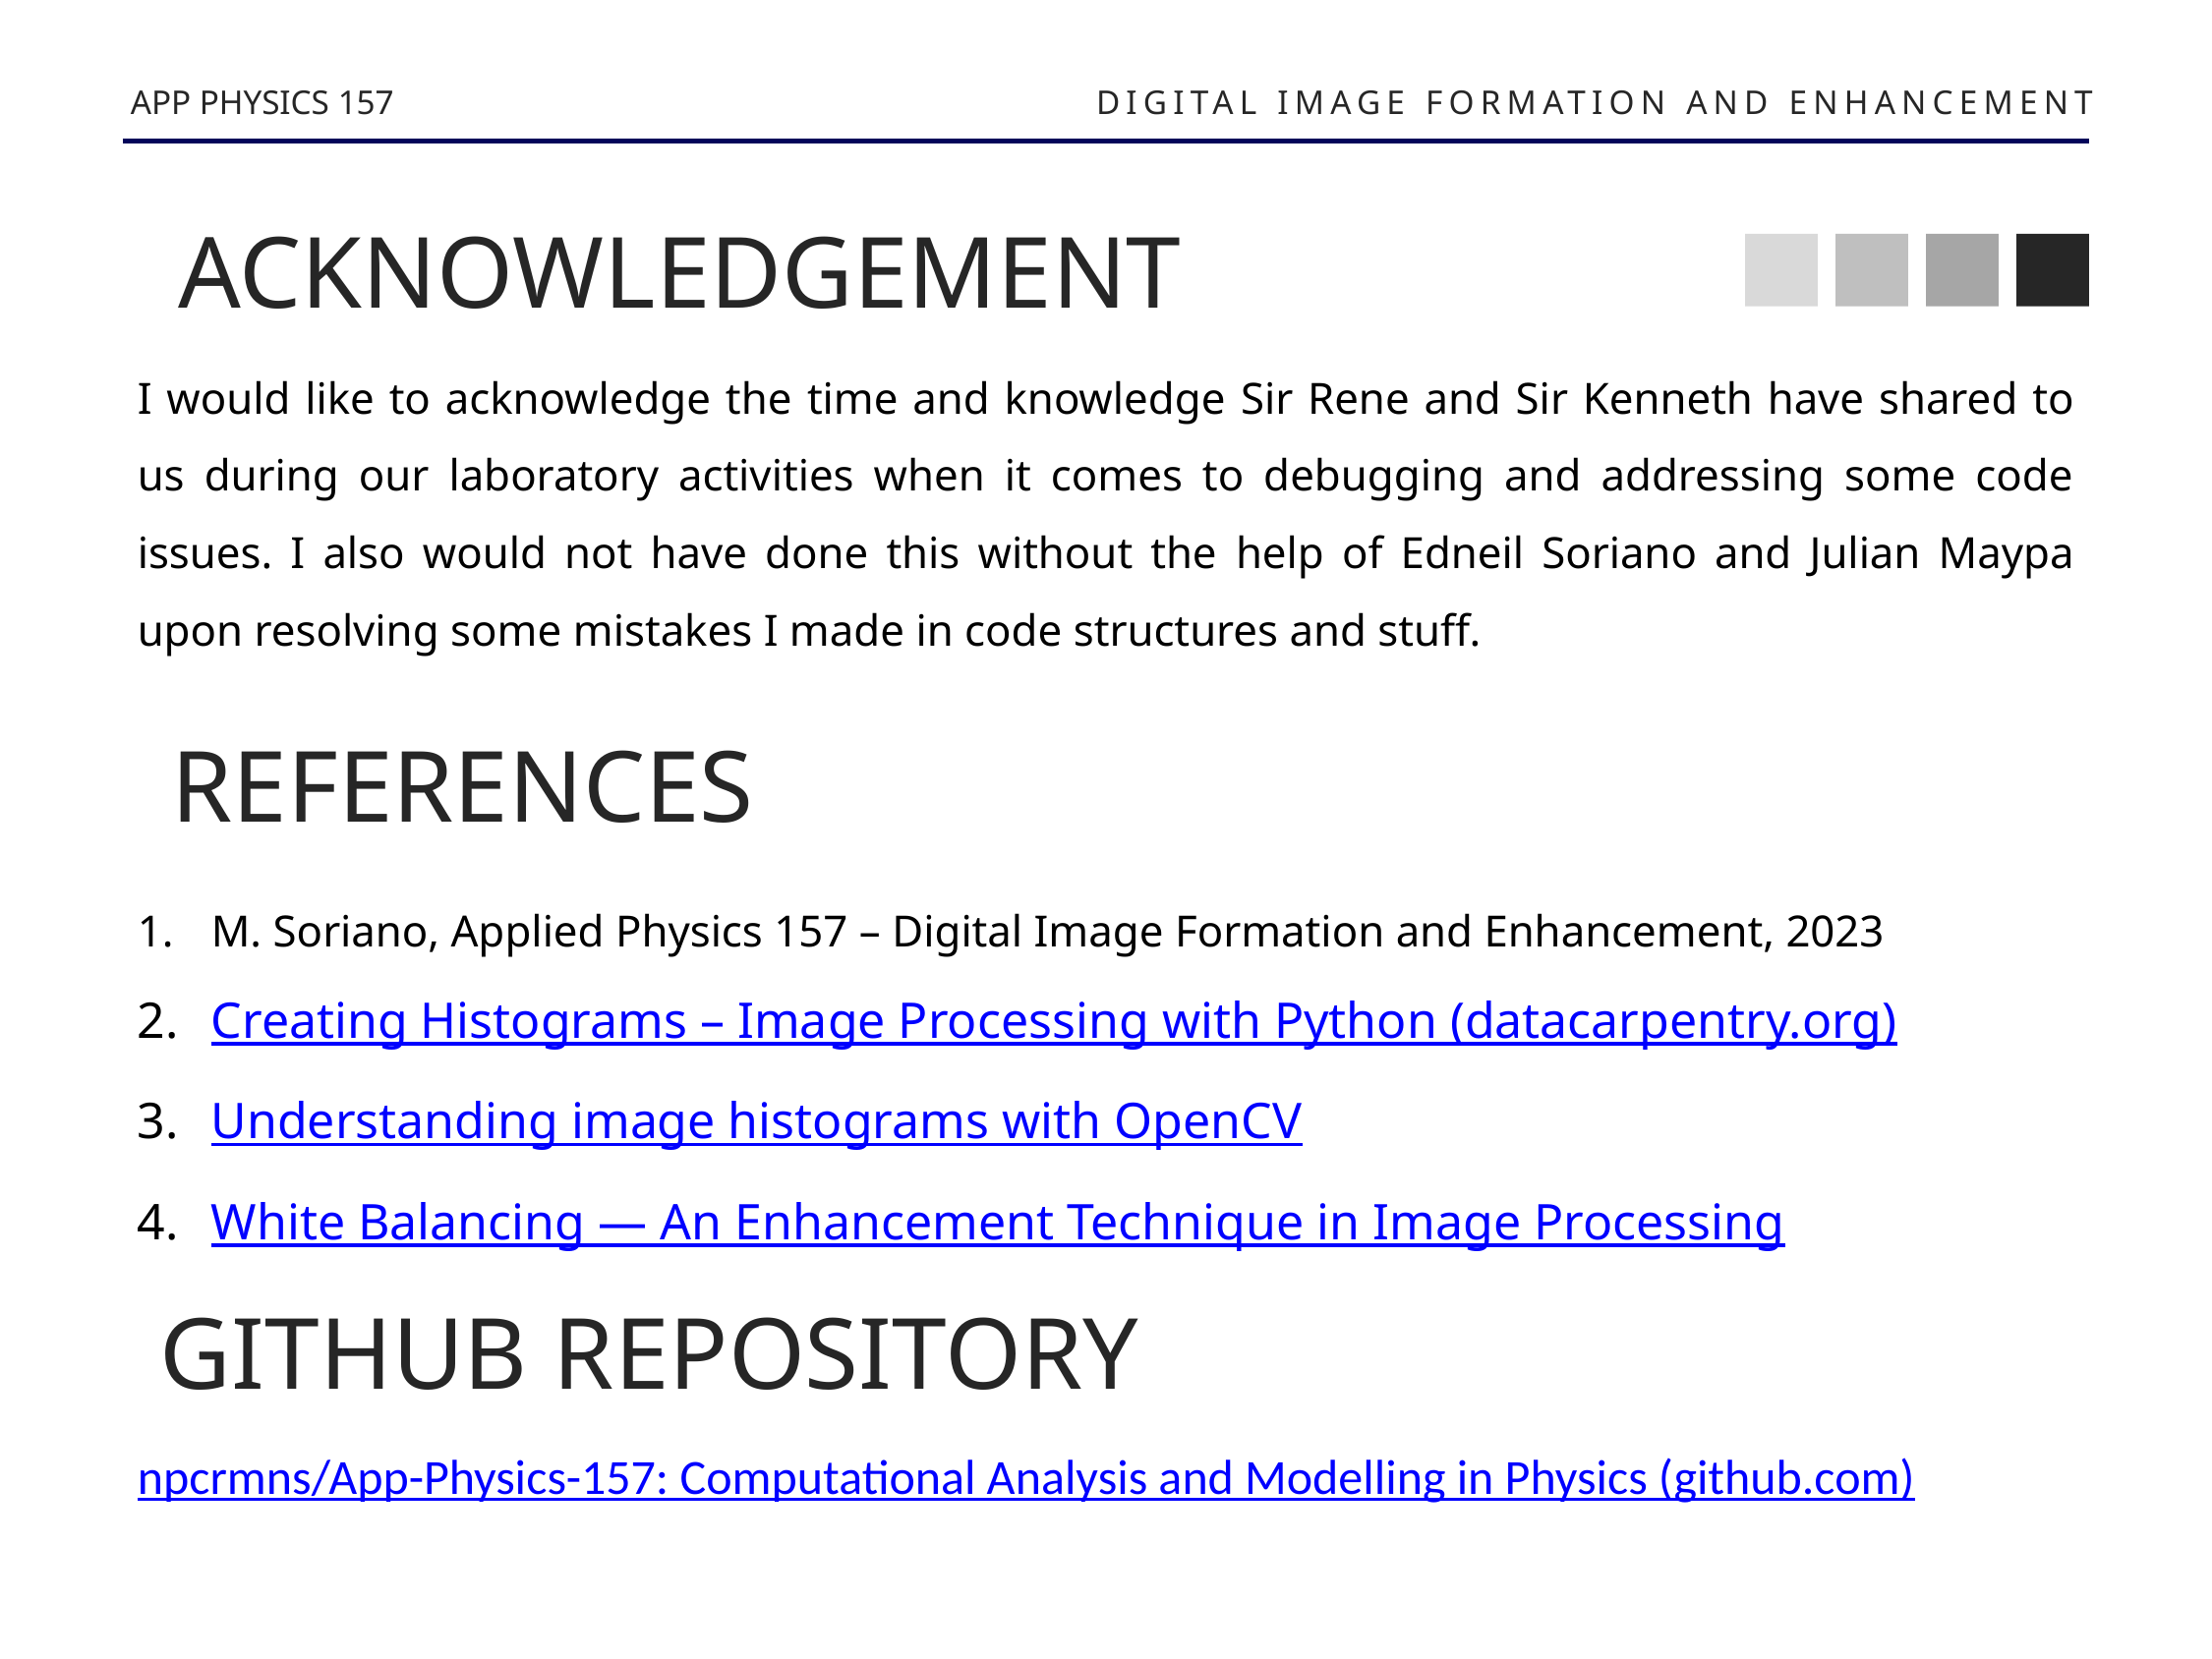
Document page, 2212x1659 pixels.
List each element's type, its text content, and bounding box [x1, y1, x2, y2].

text_box M. Soriano, Applied Physics 157 – Digital Image Formation and Enhancement, 2023 Creating Histograms – Image Processing with Python (datacarpentry.org) Understanding image histograms with OpenCV White Balancing — An Enhancement Technique in Image Processing [123, 871, 2089, 1265]
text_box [110, 74, 2110, 142]
text_box REFERENCES [156, 716, 770, 849]
text_box npcrmns/App-Physics-157: Computational Analysis and Modelling in Physics (github.com) [123, 1408, 2089, 1512]
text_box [1880, 97, 1954, 442]
text_box GITHUB REPOSITORY [146, 1284, 1154, 1408]
text_box ACKNOWLEDGEMENT [164, 202, 1197, 335]
text_box I would like to acknowledge the time and knowledge Sir Rene and Sir Kenneth have shared to us during our laboratory activities when it comes to debugging and addressing some code issues. I also would not have done this without the help of Edneil Soriano and Julian Maypa upon resolving some mistakes I made in code structures and stuff. [123, 337, 2089, 662]
